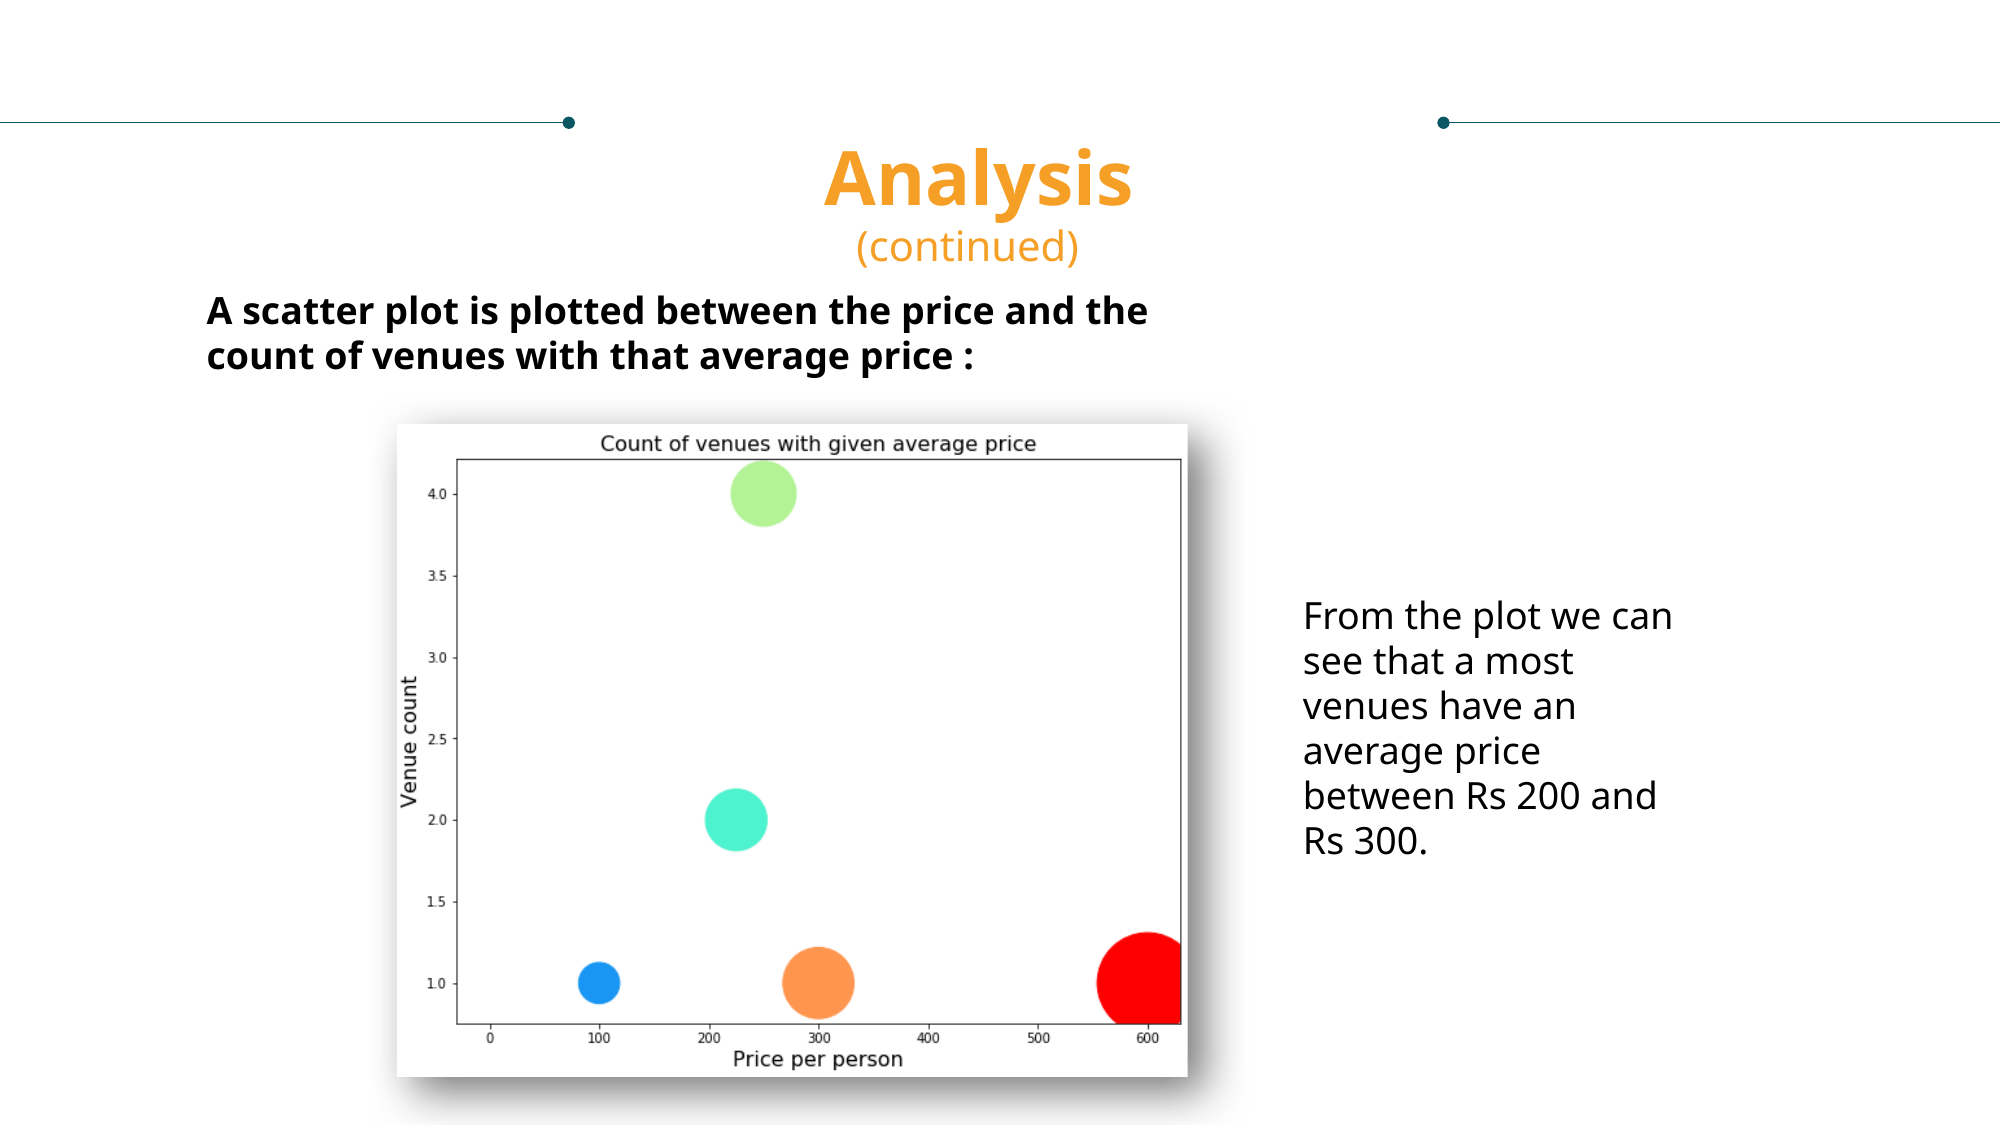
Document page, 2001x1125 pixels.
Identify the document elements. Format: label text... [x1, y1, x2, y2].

picture [396, 424, 1188, 1077]
text_box A scatter plot is plotted between the price and the count of venues with that average price : [191, 279, 1271, 384]
text_box Analysis (continued) [809, 122, 1239, 278]
text_box From the plot we can see that a most venues have an average price between Rs 200 and Rs 300. [1288, 584, 1690, 870]
